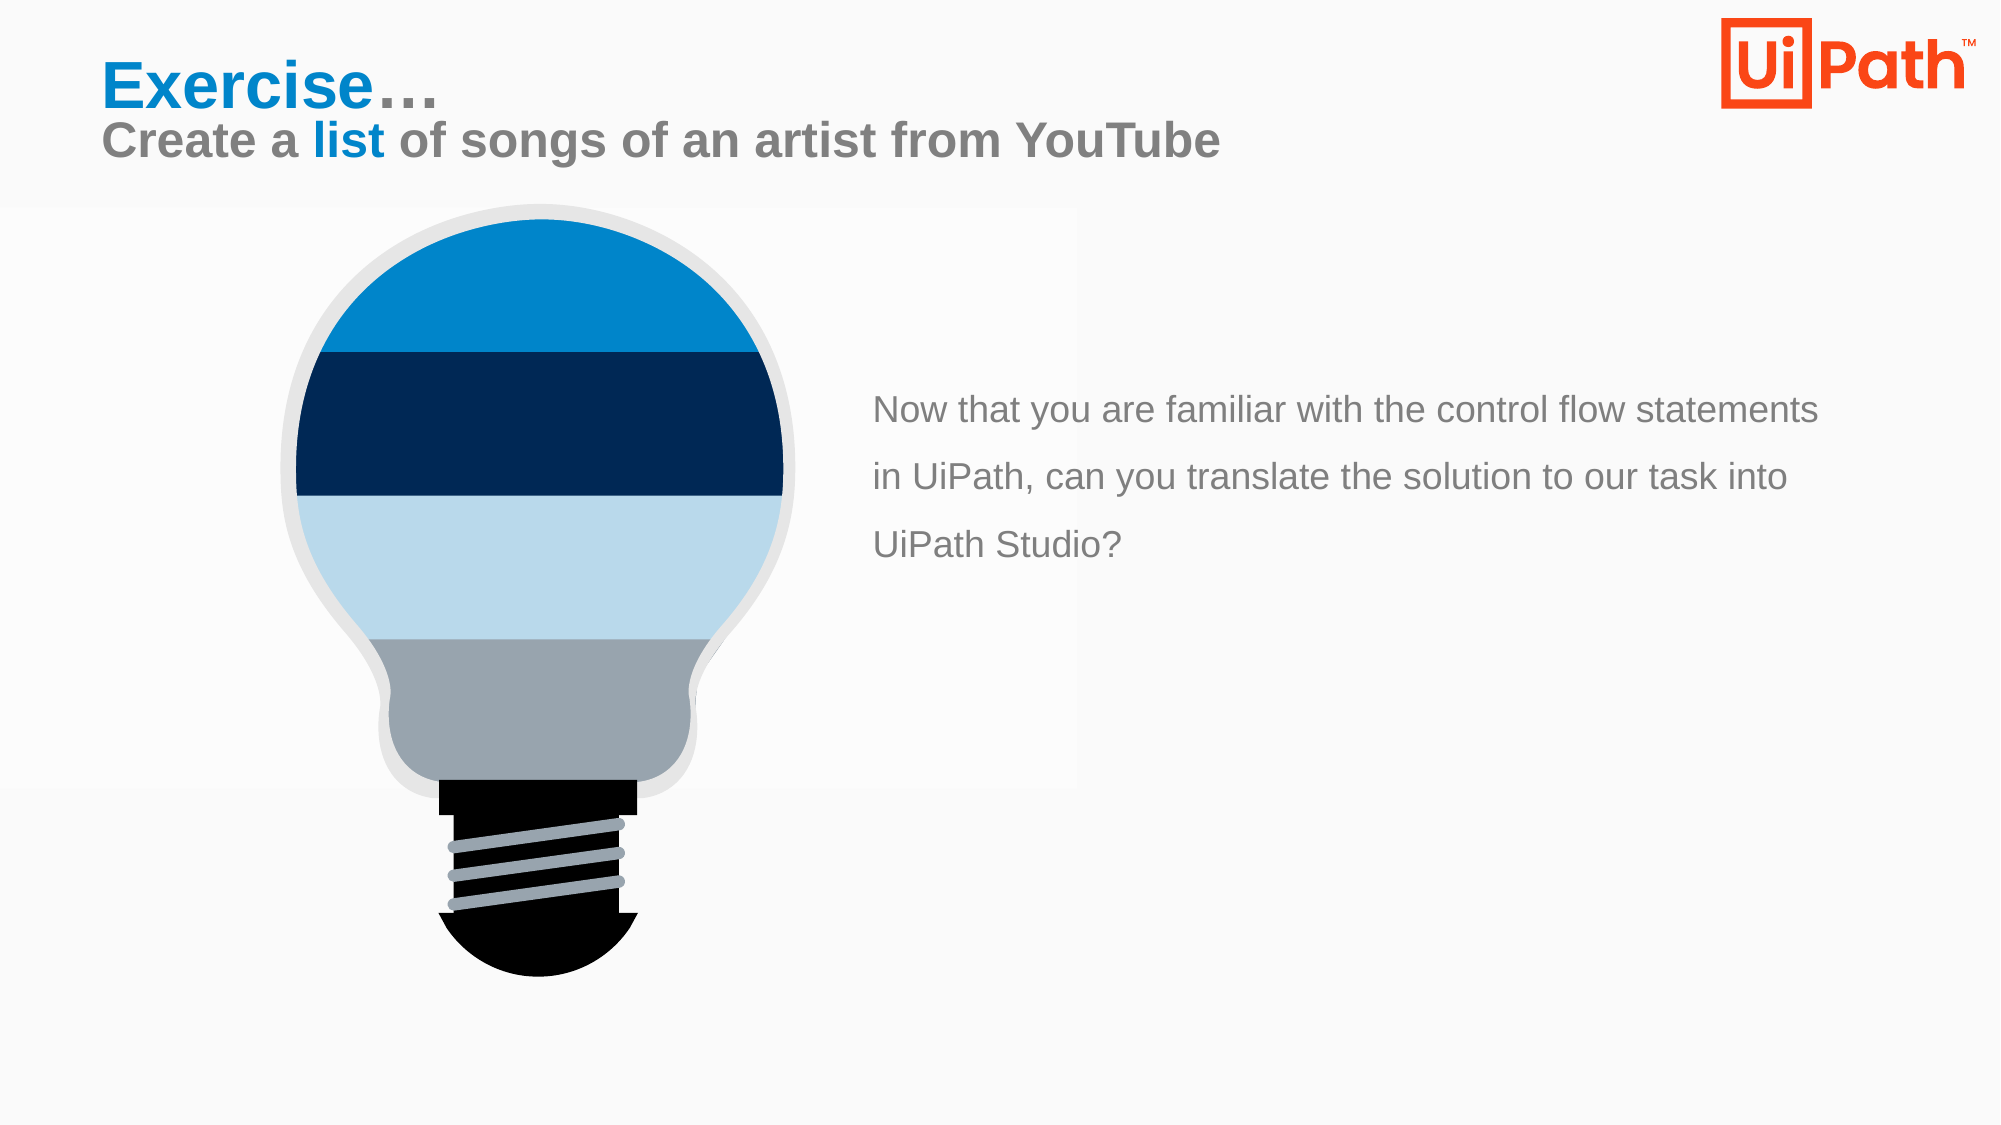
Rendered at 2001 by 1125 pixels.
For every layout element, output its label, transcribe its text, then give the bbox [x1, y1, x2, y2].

text_box [1927, 39, 1964, 89]
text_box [0, 203, 1855, 977]
text_box Exercise… Create a list of songs of an artist from YouTube [86, 33, 1643, 163]
text_box [1721, 18, 1812, 109]
text_box [1968, 39, 1976, 47]
text_box [1858, 51, 1897, 89]
text_box [1821, 41, 1856, 89]
text_box [1901, 41, 1924, 89]
